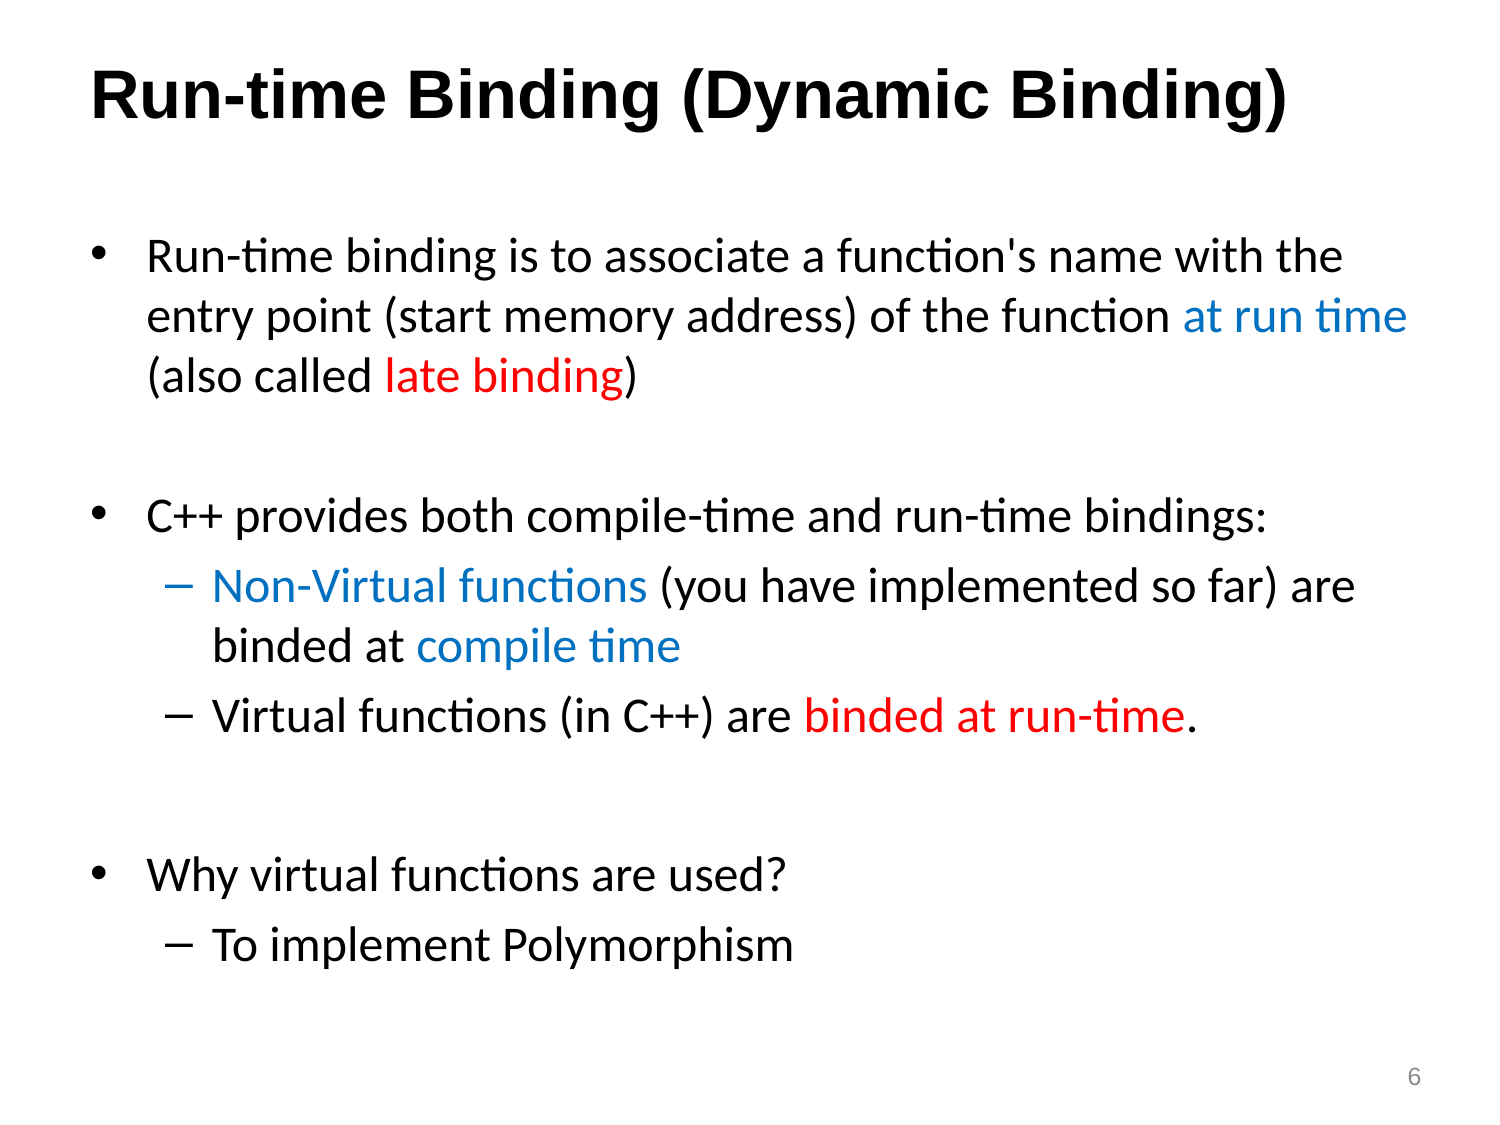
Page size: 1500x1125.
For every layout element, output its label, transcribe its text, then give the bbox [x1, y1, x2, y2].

list Run-time binding is to associate a function's name with the entry point (start memory address) of the function at run time (also called late binding) C++ provides both compile-time and run-time bindings: Non-Virtual functions (you have implemented so far) are binded at compile time Virtual functions (in C++) are binded at run-time. Why virtual functions are used? To implement Polymorphism [75, 214, 1437, 1053]
title Run-time Binding (Dynamic Binding) [75, 23, 1425, 160]
slide_number 6 [1316, 1053, 1437, 1106]
